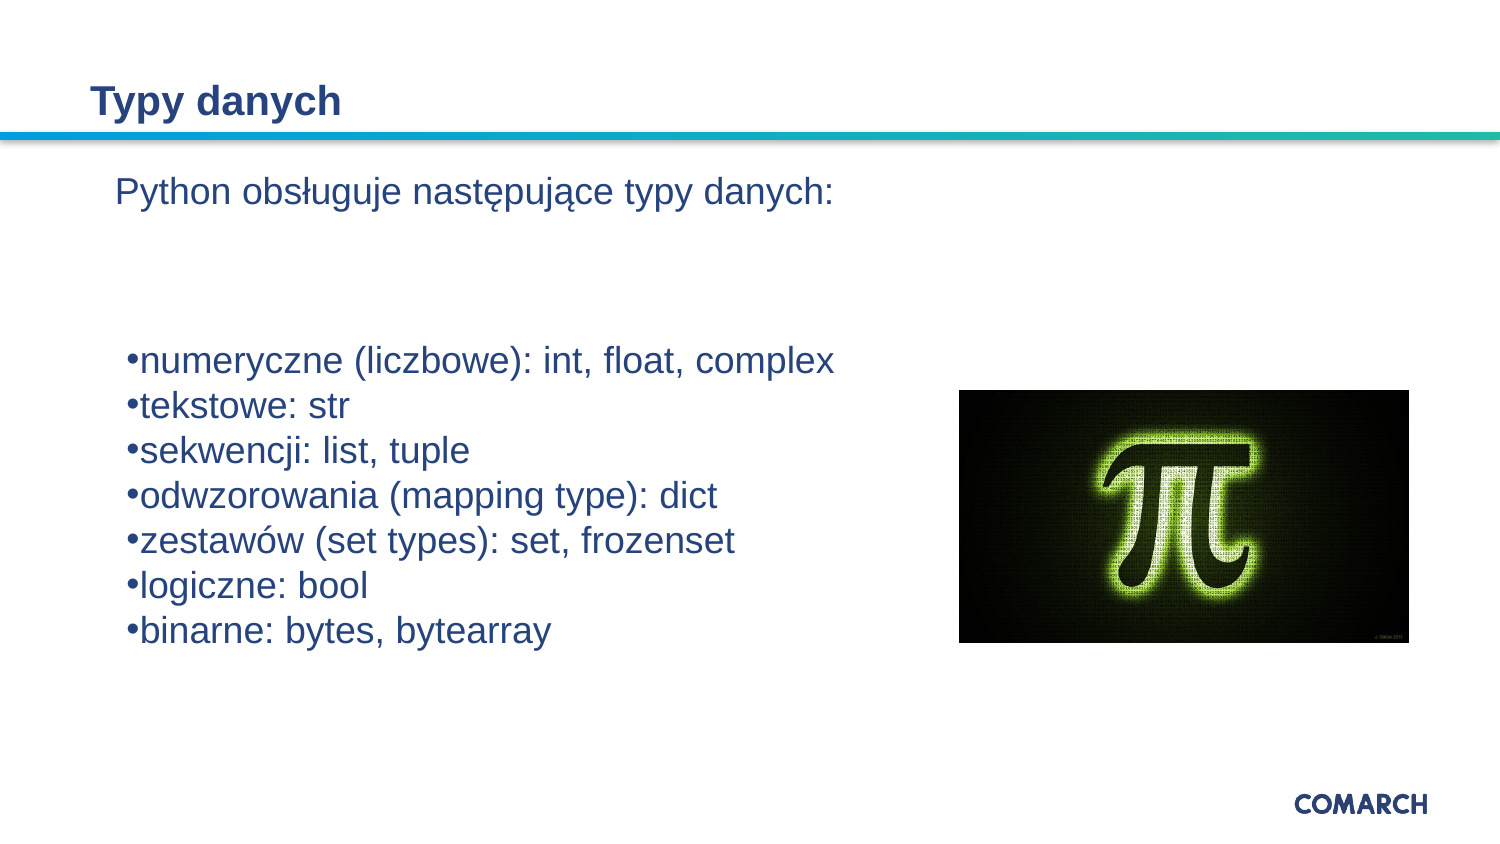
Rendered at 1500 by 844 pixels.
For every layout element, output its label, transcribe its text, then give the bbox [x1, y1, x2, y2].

text_box Python obsługuje następujące typy danych: [100, 160, 1019, 254]
picture [958, 389, 1409, 643]
title Typy danych [75, 19, 1425, 132]
text_box numeryczne (liczbowe): int, float, complex tekstowe: str sekwencji: list, tuple odwzorowania (mapping type): dict zestawów (set types): set, frozenset logiczne: bool binarne: bytes, bytearray [111, 328, 877, 659]
picture [1294, 793, 1427, 814]
